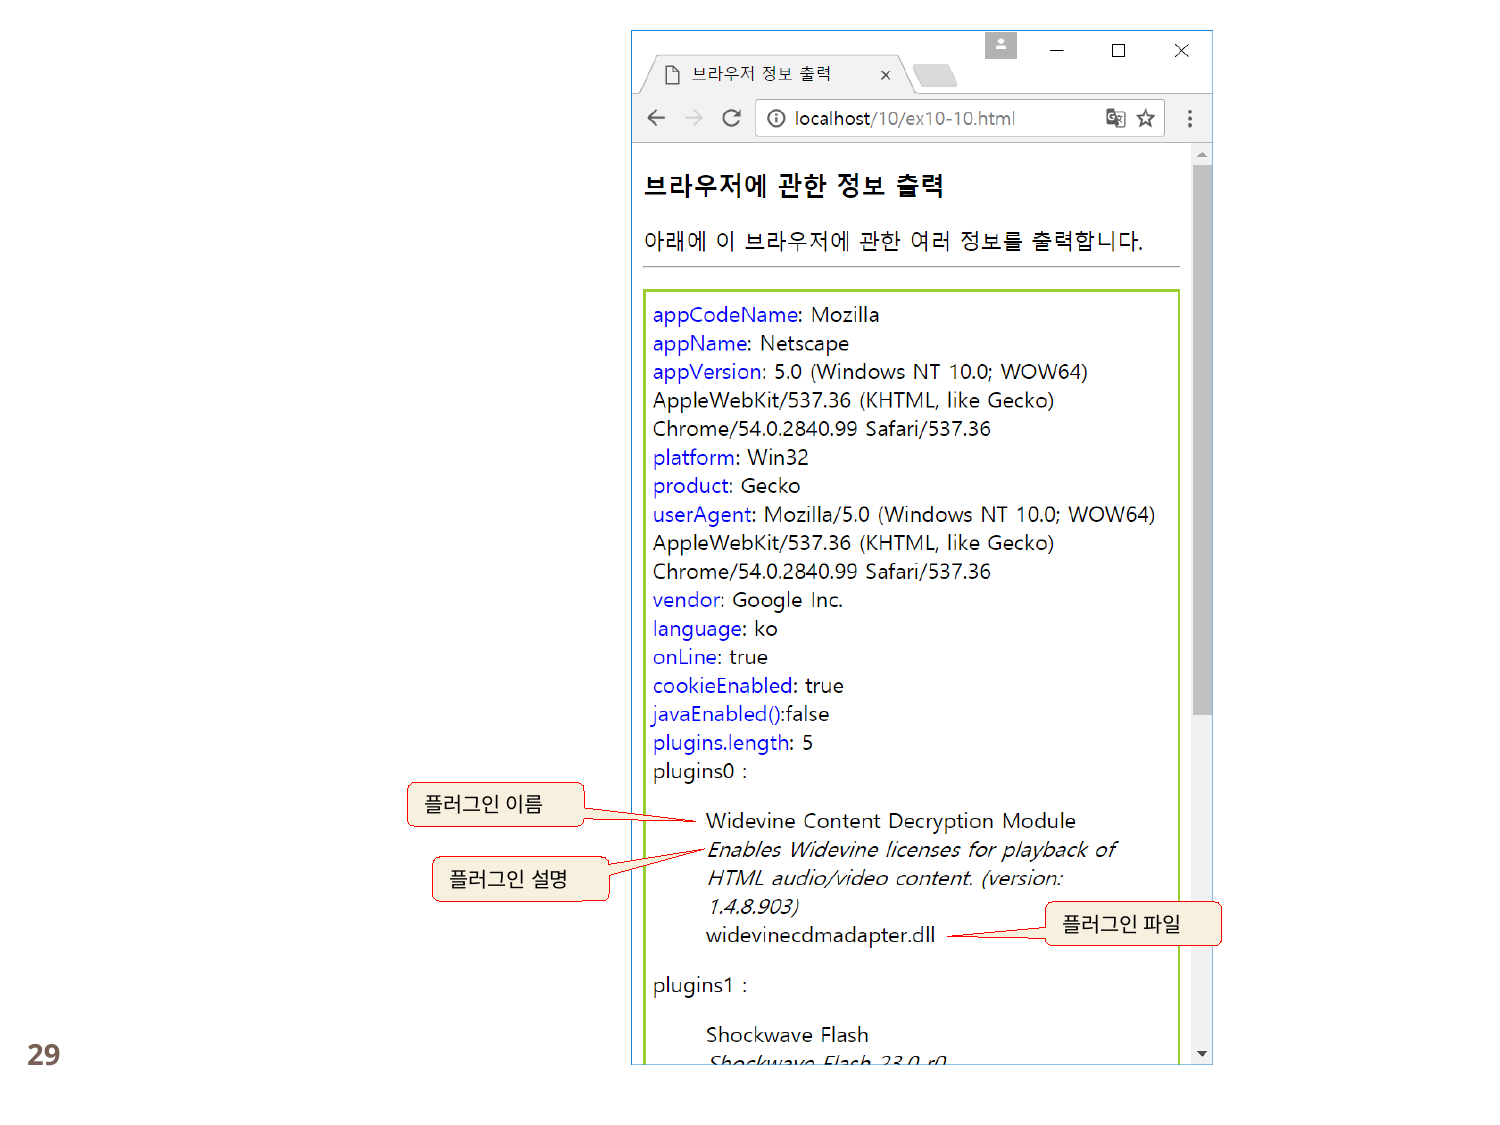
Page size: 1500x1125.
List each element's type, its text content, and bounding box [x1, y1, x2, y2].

picture [631, 30, 1213, 1065]
text_box 플러그인 설명 [432, 856, 625, 902]
slide_number 29 [0, 1025, 88, 1088]
text_box 플러그인 파일 [1218, 902, 1222, 945]
text_box 플러그인 이름 [407, 782, 625, 827]
